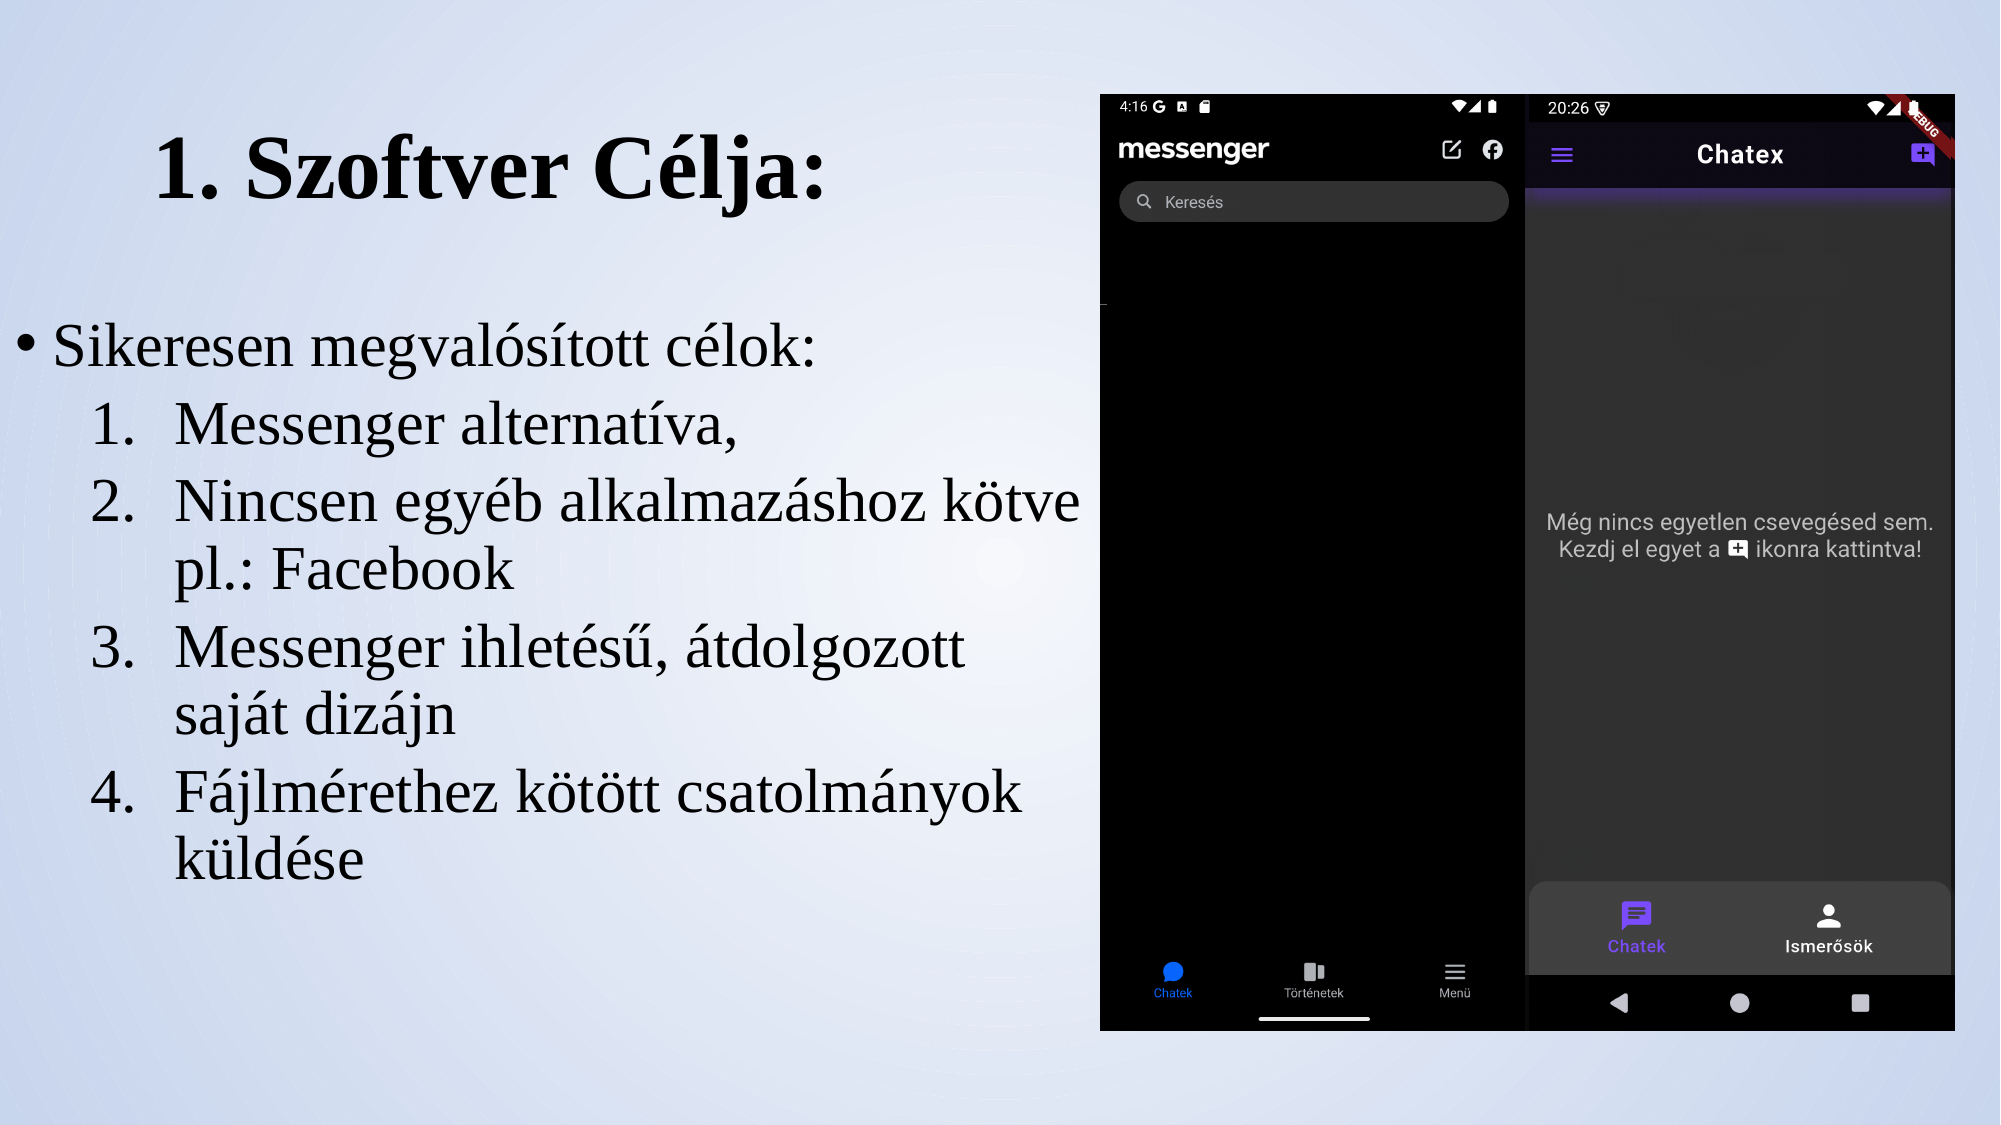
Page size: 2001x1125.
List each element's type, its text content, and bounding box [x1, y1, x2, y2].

list Sikeresen megvalósított célok: Messenger alternatíva, Nincsen egyéb alkalmazáshoz kötve pl.: Facebook Messenger ihletésű, átdolgozott saját dizájn Fájlmérethez kötött csatolmányok küldése [0, 304, 1100, 1019]
picture [1100, 94, 1955, 1031]
title 1. Szoftver Célja: [137, 59, 1863, 278]
